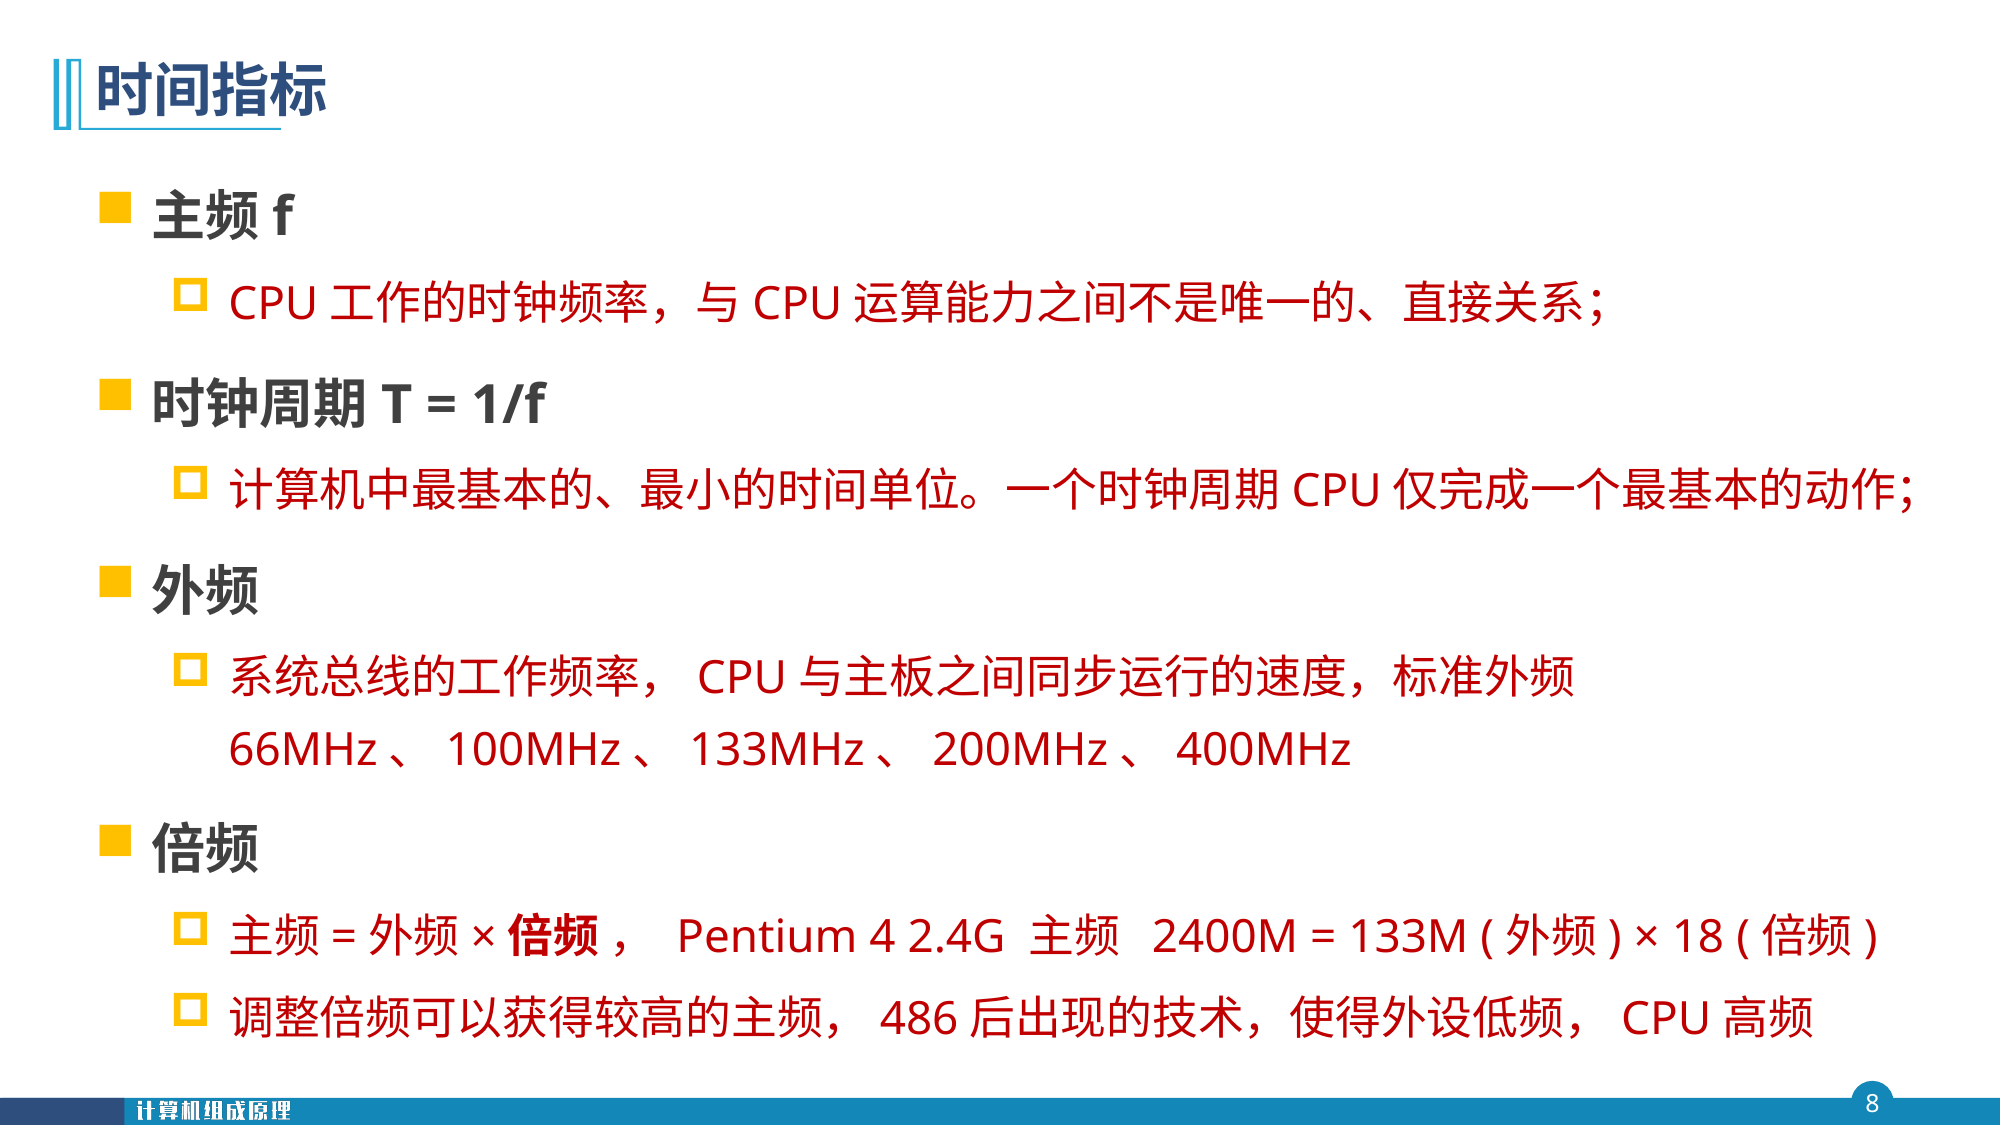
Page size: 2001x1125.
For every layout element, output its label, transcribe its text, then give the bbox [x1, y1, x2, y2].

title 时间指标 [80, 42, 1805, 144]
list 主频f CPU工作的时钟频率，与CPU运算能力之间不是唯一的、直接关系； 时钟周期T = 1/f 计算机中最基本的、最小的时间单位。一个时钟周期CPU仅完成一个最基本的动作； 外频 系统总线的工作频率，CPU与主板之间同步运行的速度，标准外频66MHz、100MHz、133MHz、200MHz、400MHz 倍频 主频=外频×倍频 ， Pentium 4 2.4G 主频 2400M = 133M (外频) × 18 (倍频) 调整倍频可以获得较高的主频，486后出现的技术，使得外设低频，CPU高频 [80, 154, 1915, 1080]
